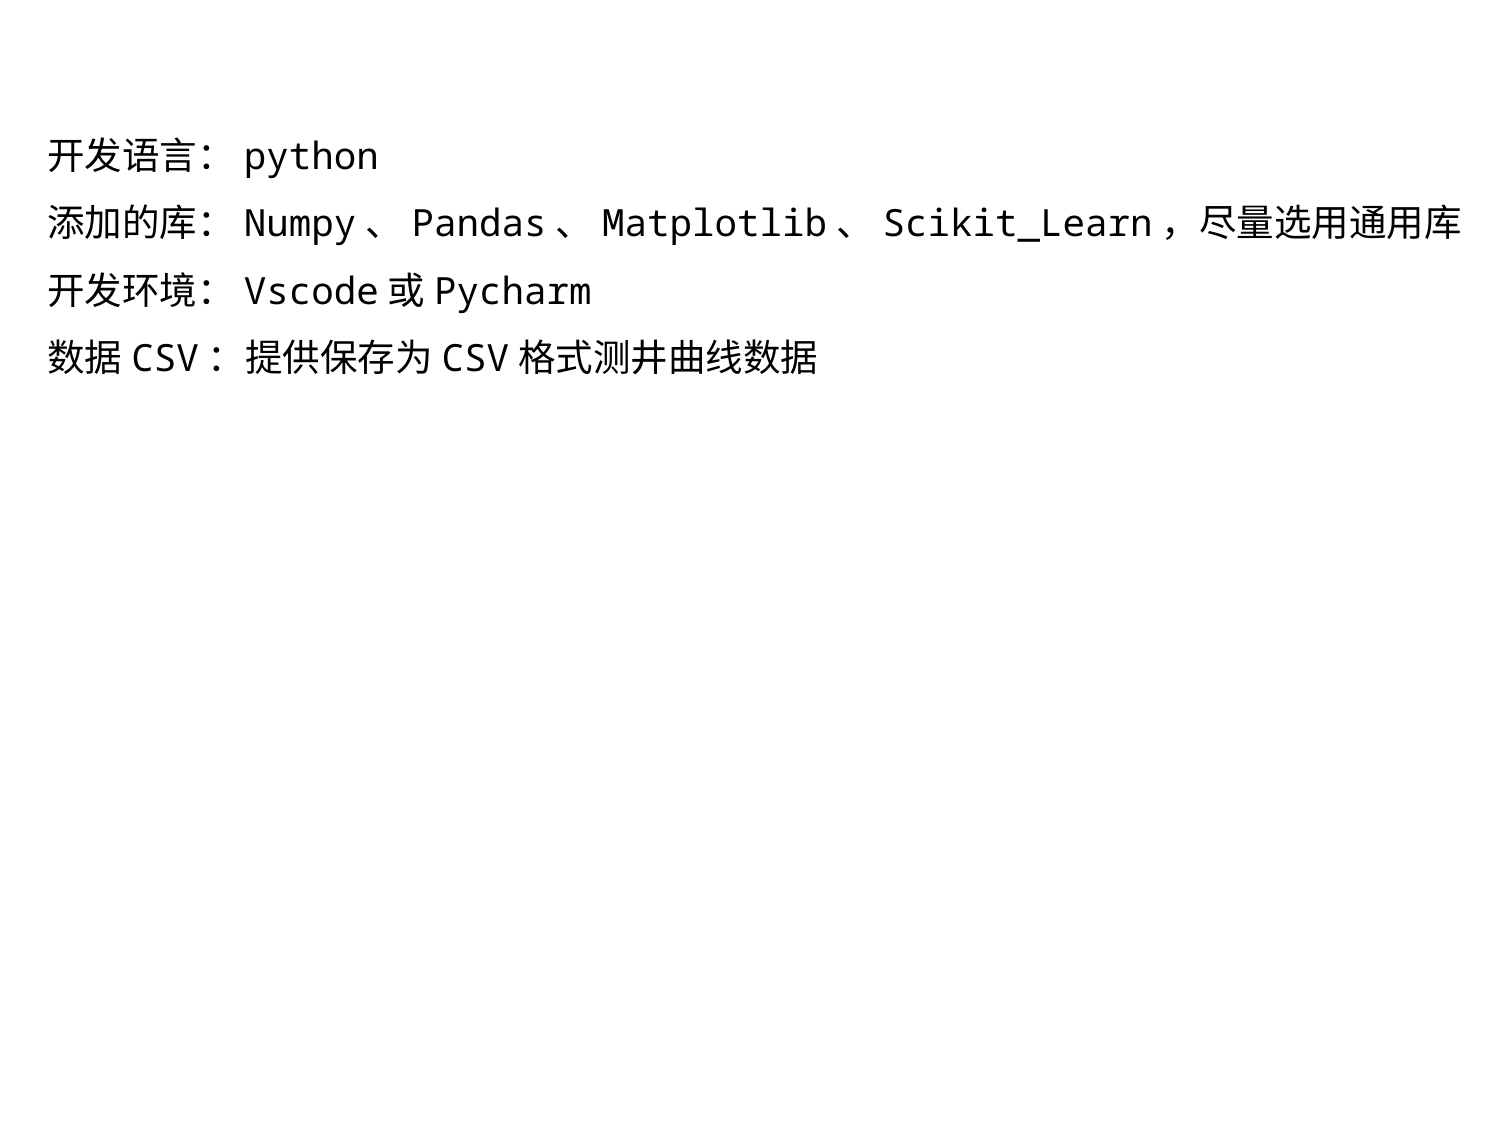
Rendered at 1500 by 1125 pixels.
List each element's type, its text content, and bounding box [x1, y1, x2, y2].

text_box 开发语言：python 添加的库：Numpy、Pandas、Matplotlib、Scikit_Learn，尽量选用通用库 开发环境：Vscode或Pycharm 数据CSV：提供保存为CSV格式测井曲线数据 [32, 101, 1477, 455]
